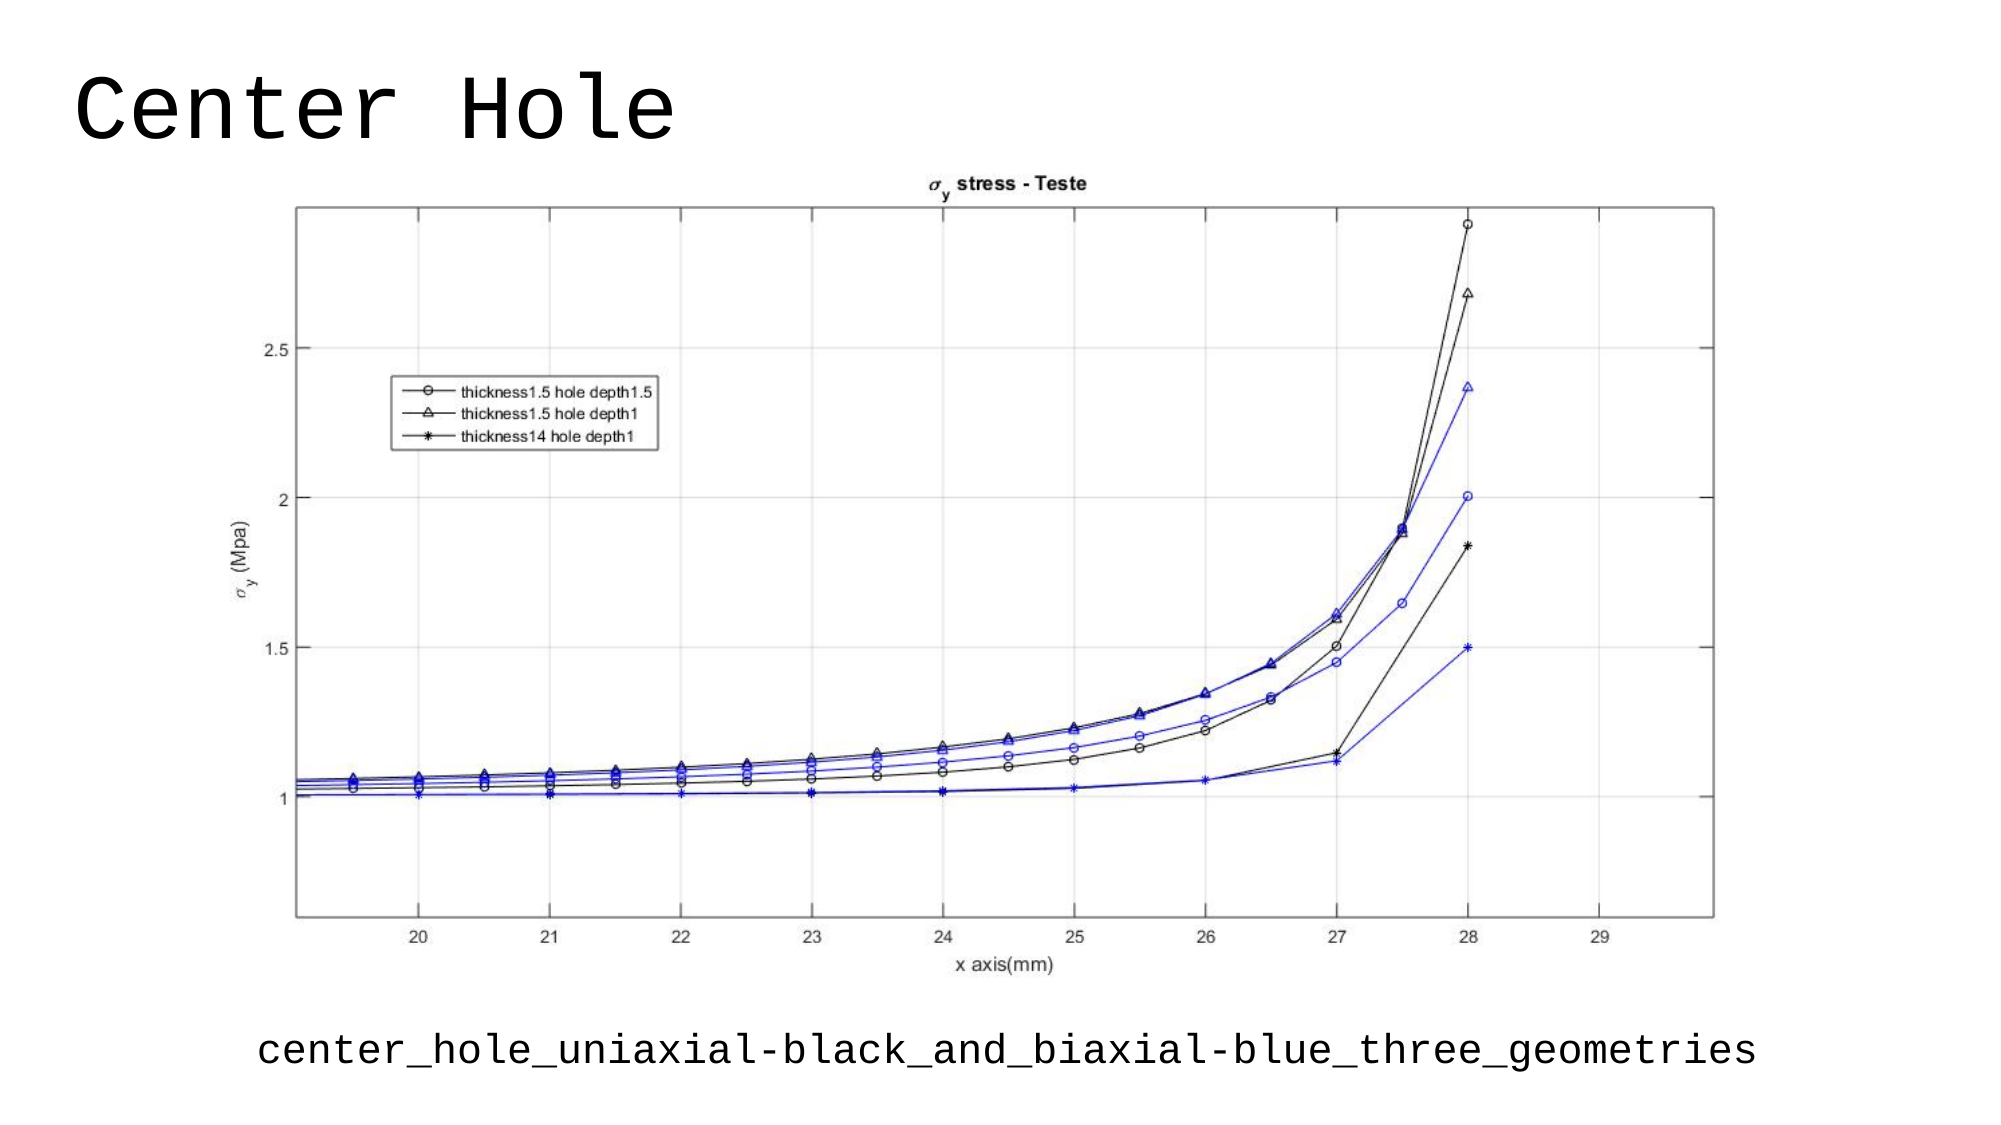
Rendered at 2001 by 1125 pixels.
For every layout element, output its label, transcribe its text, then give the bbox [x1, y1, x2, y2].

picture [58, 142, 1888, 1015]
text_box center_hole_uniaxial-black_and_biaxial-blue_three_geometries [242, 1015, 1808, 1079]
title Center Hole [58, 0, 1784, 142]
